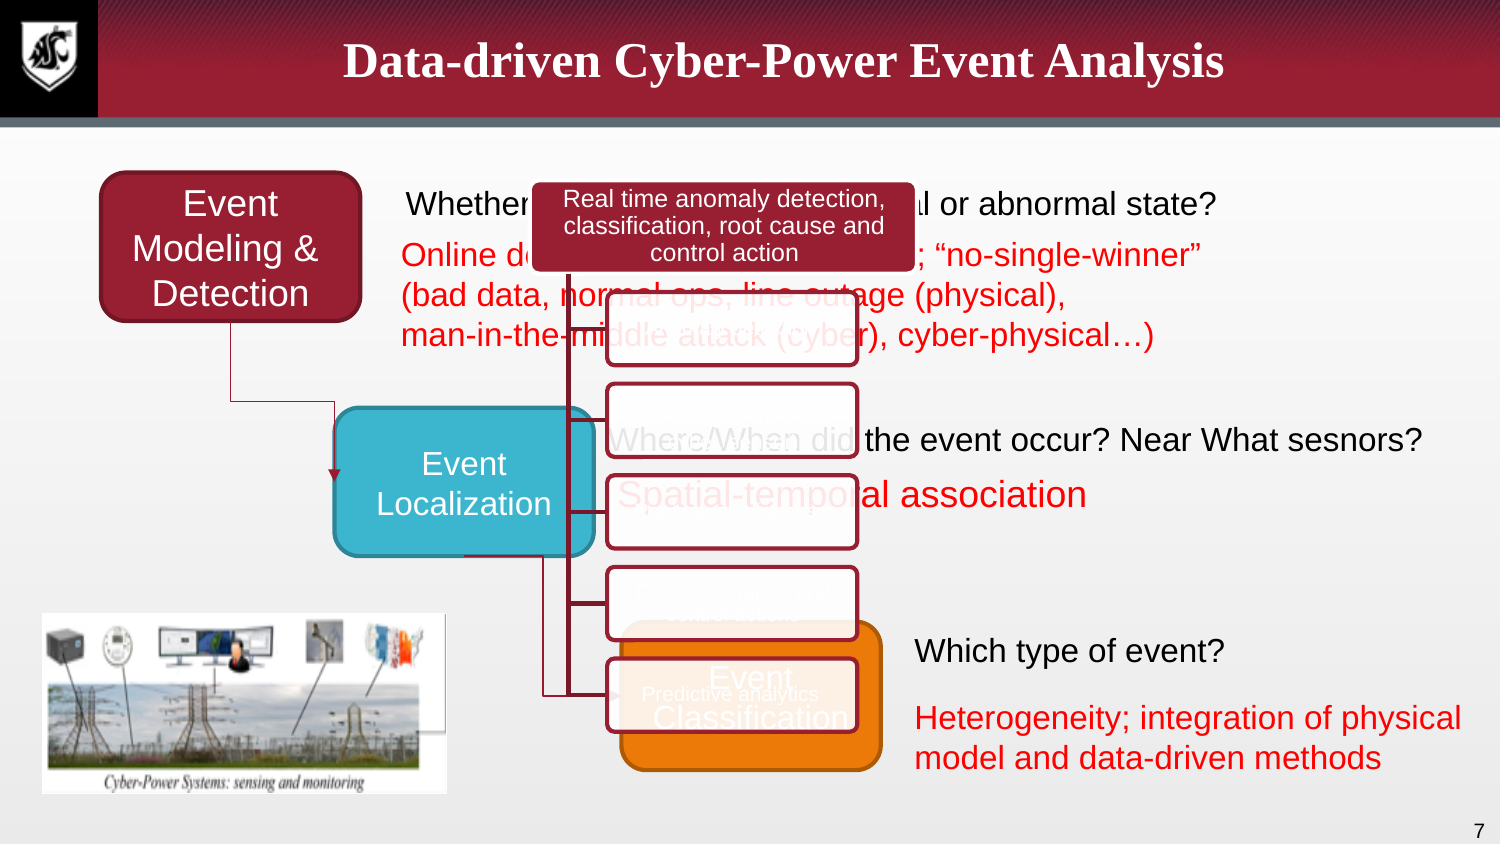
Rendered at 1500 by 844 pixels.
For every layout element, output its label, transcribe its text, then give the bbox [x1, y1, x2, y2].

slide_number 7 [1295, 793, 1500, 844]
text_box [100, 172, 1500, 786]
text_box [499, 179, 948, 733]
text_box Data-driven Cyber-Power Event Analysis [67, 29, 1500, 95]
picture [0, 0, 1500, 117]
picture [41, 613, 447, 794]
